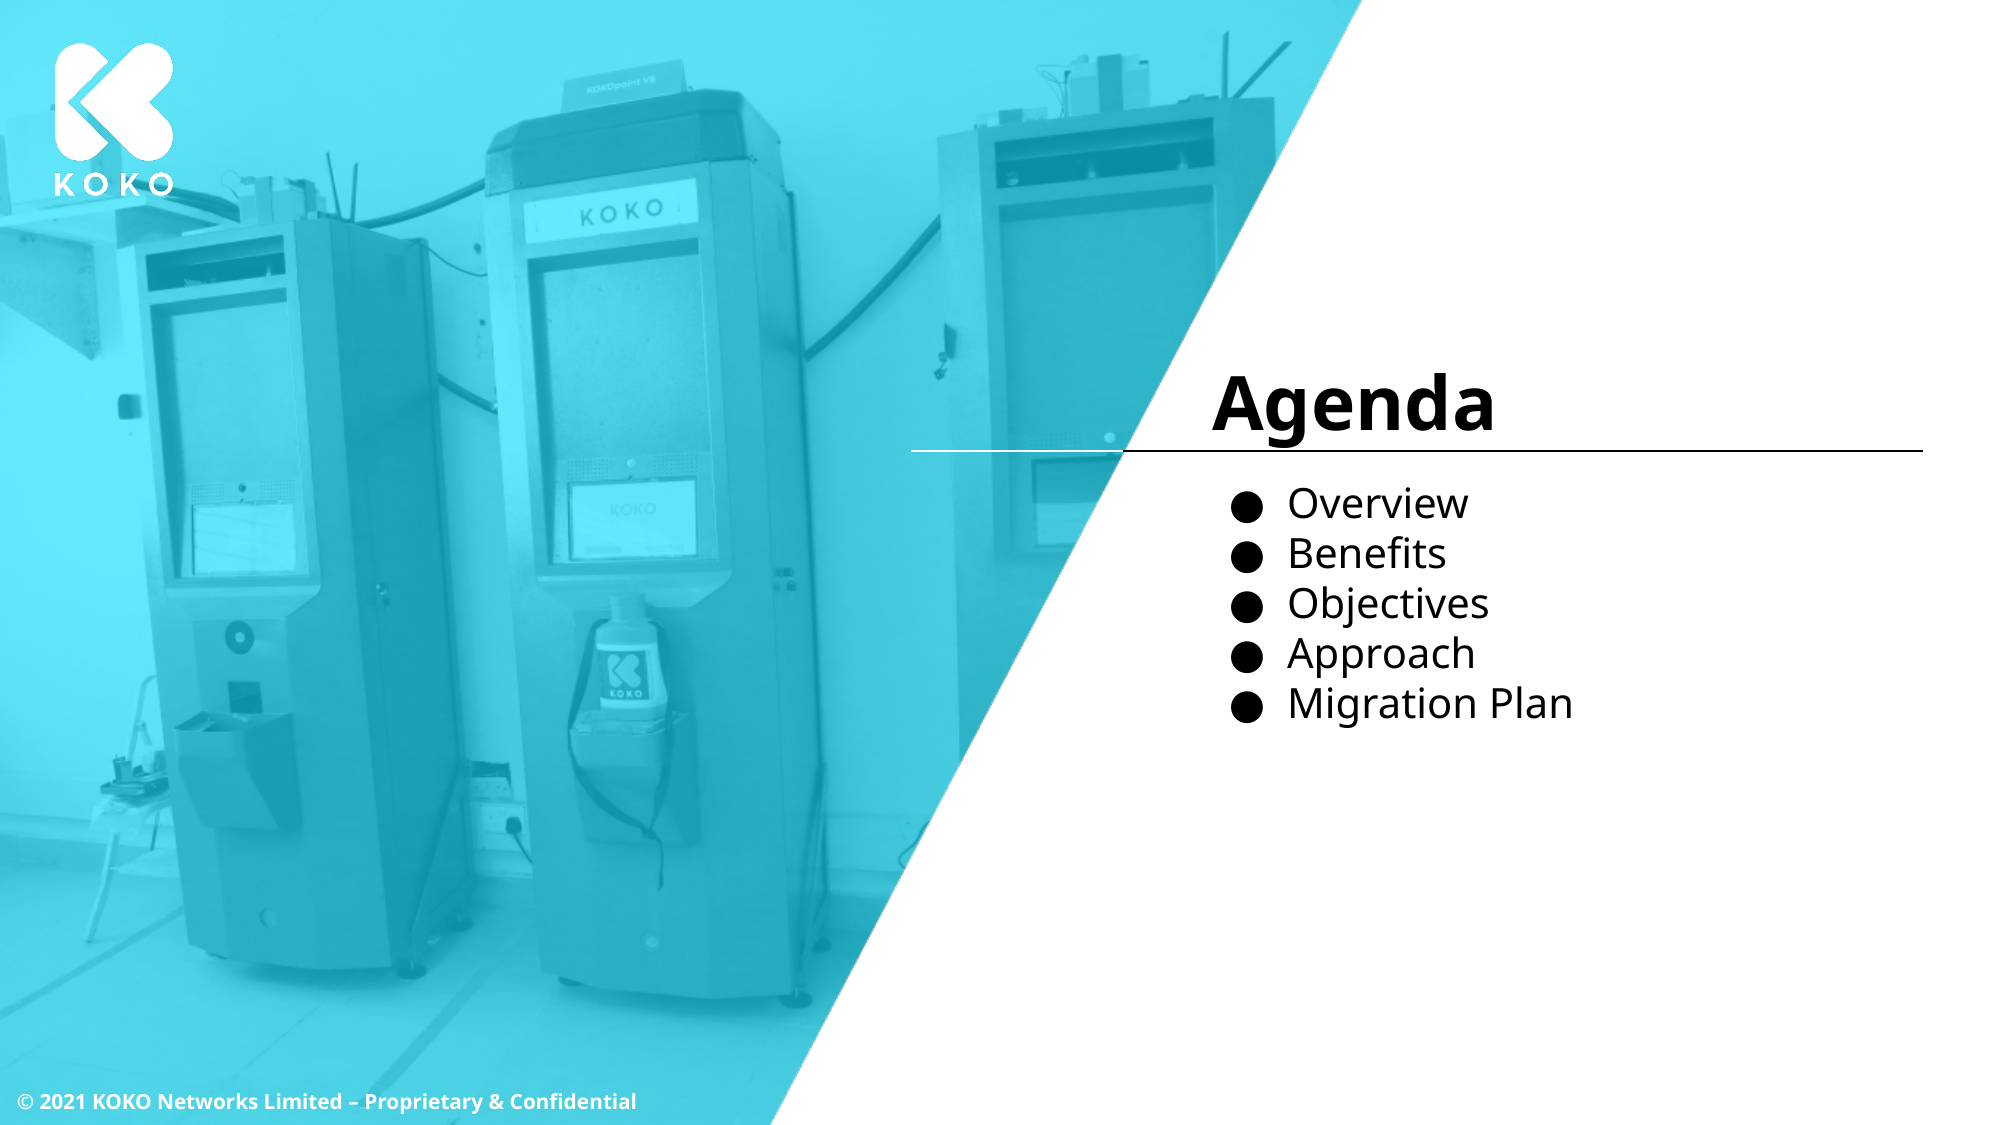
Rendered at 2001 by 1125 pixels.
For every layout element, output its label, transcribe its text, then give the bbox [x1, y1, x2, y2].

subtitle Overview Benefits Objectives Approach Migration Plan [1197, 469, 1925, 1054]
picture [0, 0, 2001, 1125]
